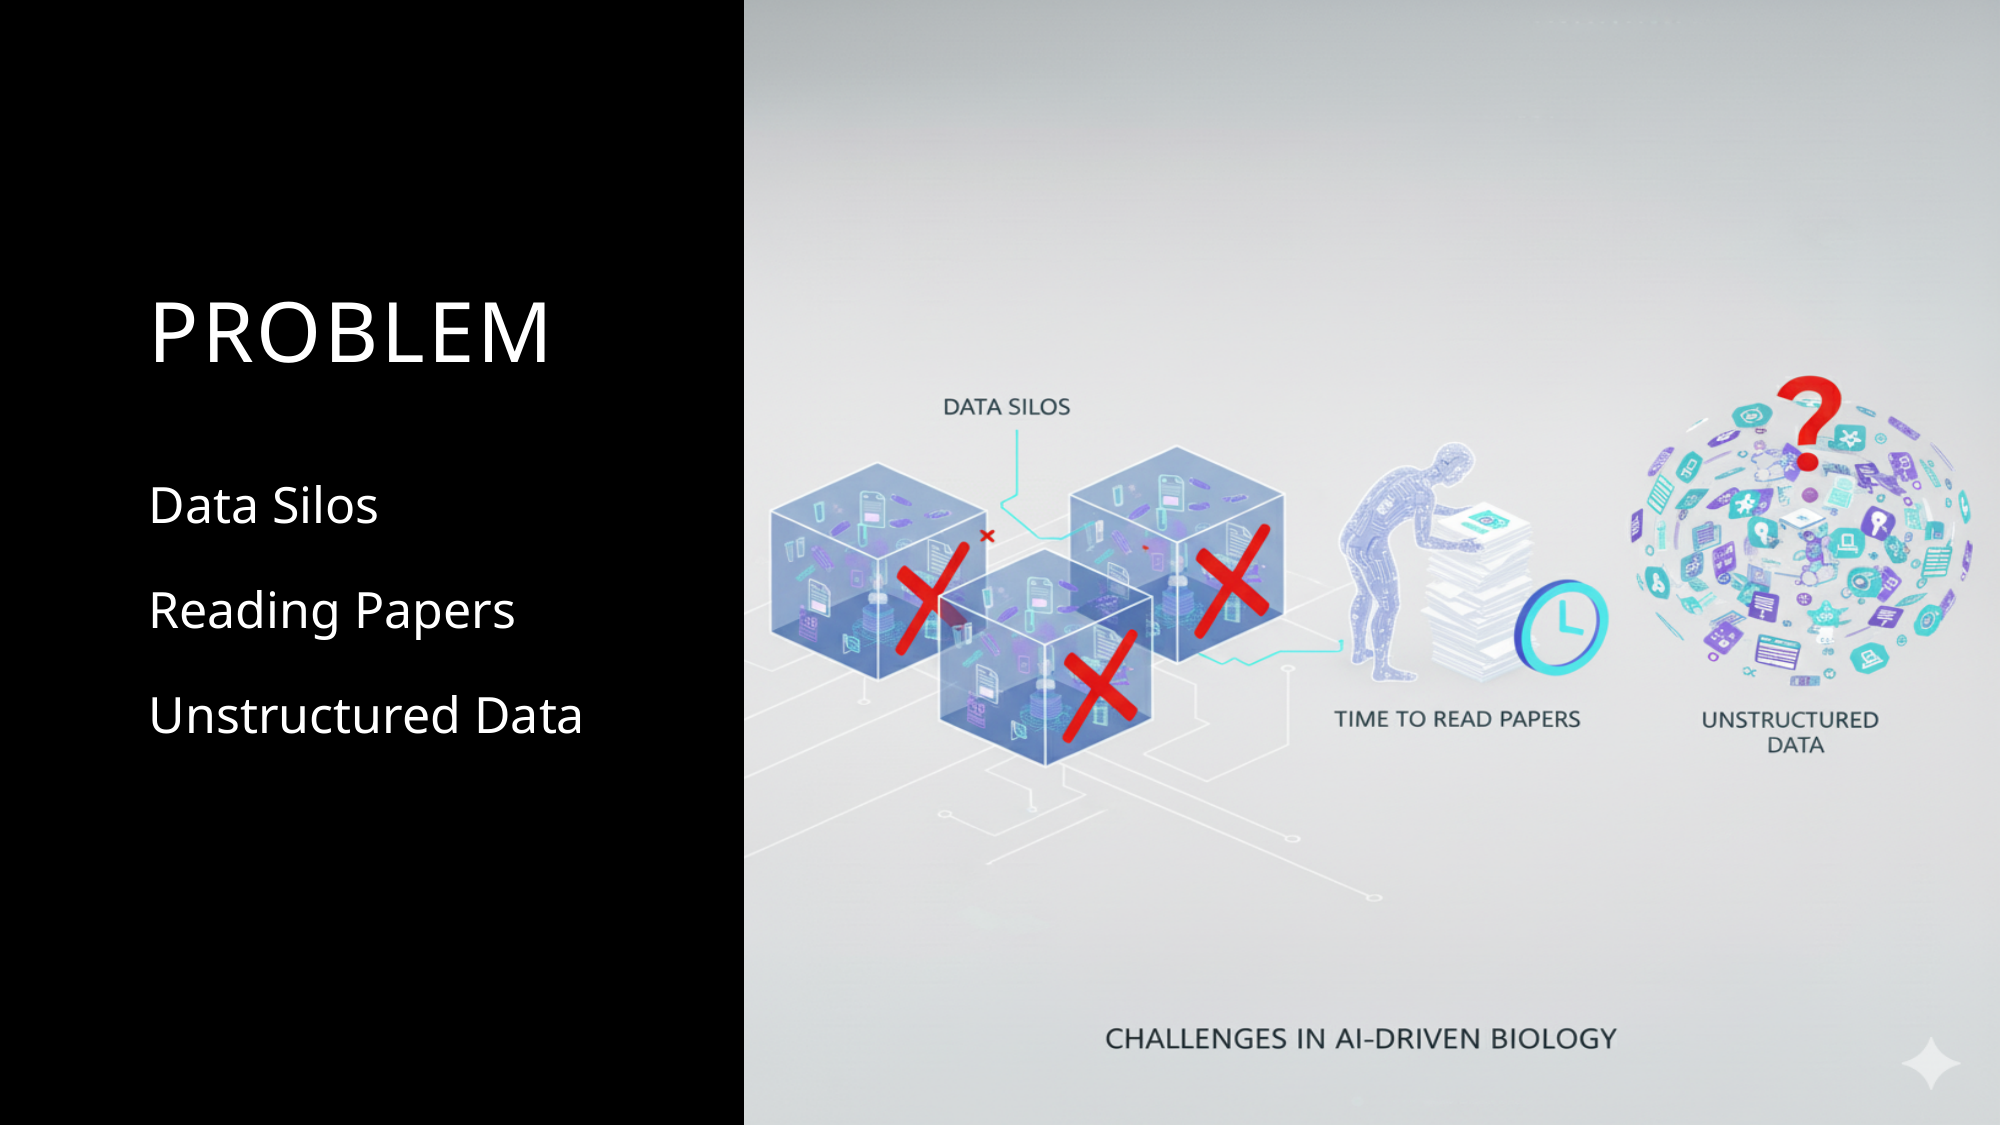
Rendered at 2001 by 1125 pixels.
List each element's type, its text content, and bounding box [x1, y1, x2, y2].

title Problem [133, 171, 609, 389]
picture [693, 0, 2000, 1125]
list Data Silos Reading Papers Unstructured Data [133, 442, 609, 979]
